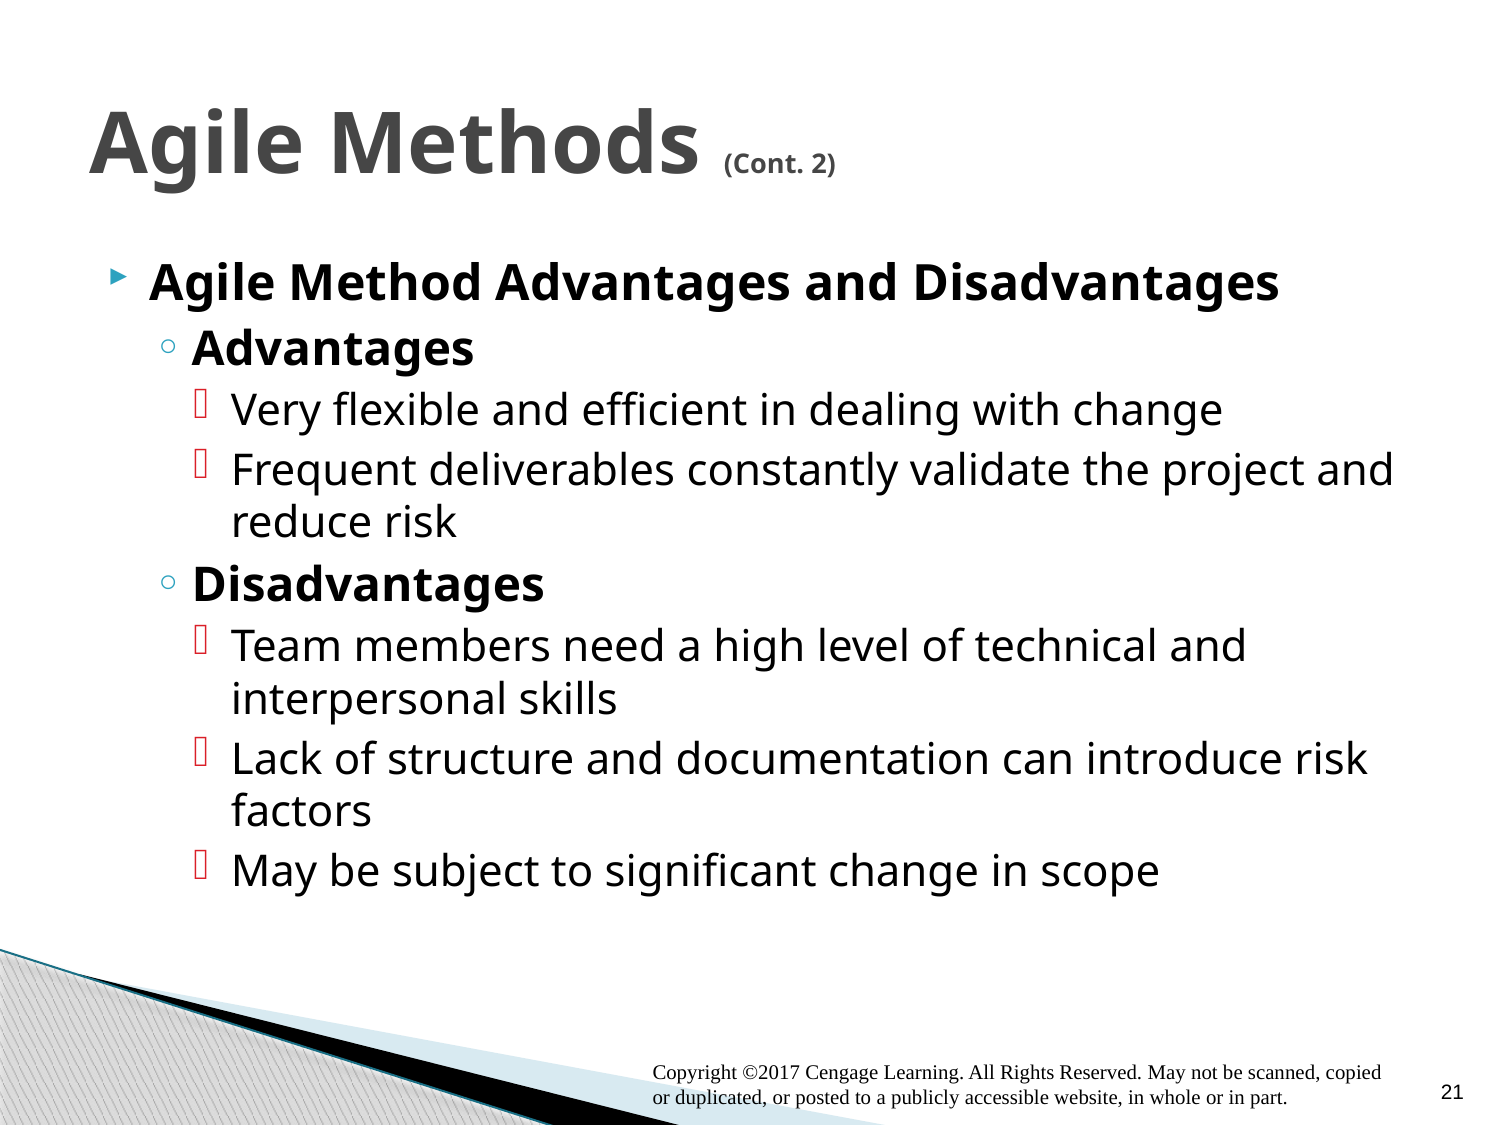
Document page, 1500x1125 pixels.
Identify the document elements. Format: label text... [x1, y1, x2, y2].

slide_number 21 [1419, 1051, 1479, 1112]
list Agile Method Advantages and Disadvantages Advantages Very flexible and efficient in dealing with change Frequent deliverables constantly validate the project and reduce risk Disadvantages Team members need a high level of technical and interpersonal skills Lack of structure and documentation can introduce risk factors May be subject to significant change in scope [75, 243, 1425, 986]
title Agile Methods (Cont. 2) [75, 45, 1425, 233]
footer Copyright ©2017 Cengage Learning. All Rights Reserved. May not be scanned, copied or duplicated, or posted to a publicly accessible website, in whole or in part. [637, 1051, 1419, 1112]
